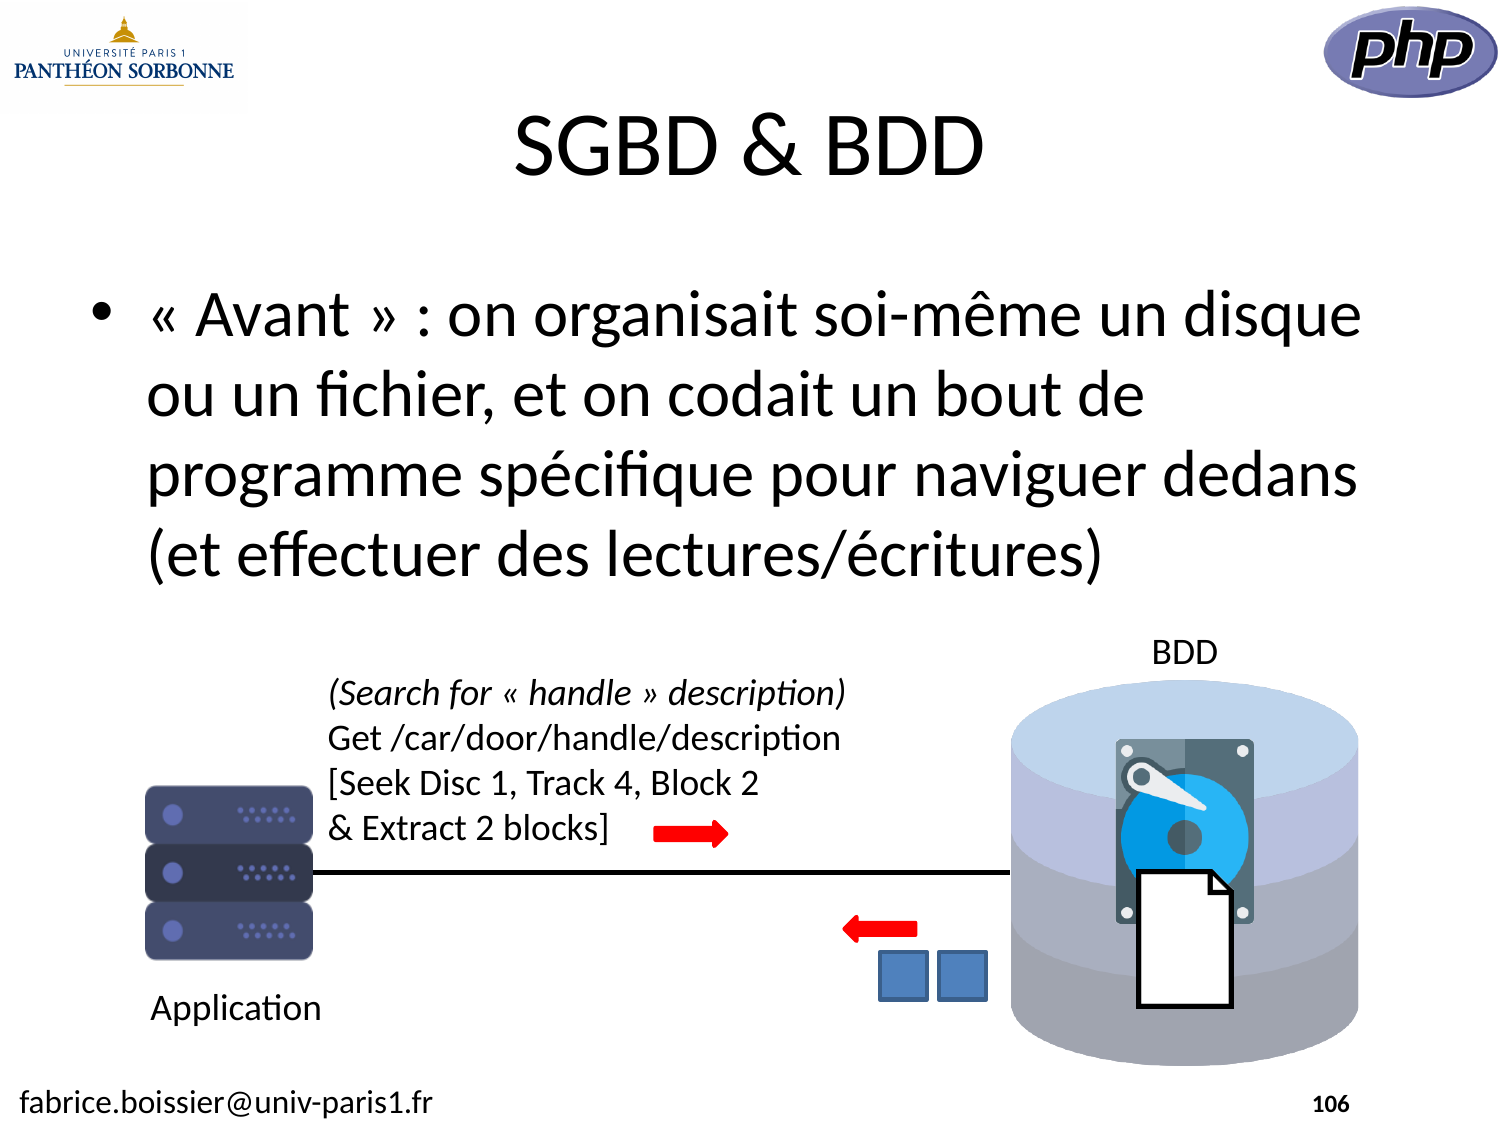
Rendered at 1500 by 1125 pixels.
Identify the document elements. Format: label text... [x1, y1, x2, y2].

slide_number 106 [1156, 1072, 1500, 1125]
text_box [992, 678, 1378, 1067]
picture [1321, 0, 1500, 119]
picture [0, 2, 248, 114]
title SGBD & BDD [75, 45, 1425, 233]
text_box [312, 660, 881, 858]
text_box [844, 916, 987, 1000]
text_box Application [100, 975, 372, 1036]
picture [145, 783, 314, 962]
text_box BDD [1067, 619, 1302, 678]
picture [1092, 739, 1278, 1009]
list « Avant » : on organisait soi-même un disque ou un fichier, et on codait un bout de programme spécifique pour naviguer dedans (et effectuer des lectures/écritures) [75, 262, 1425, 1005]
